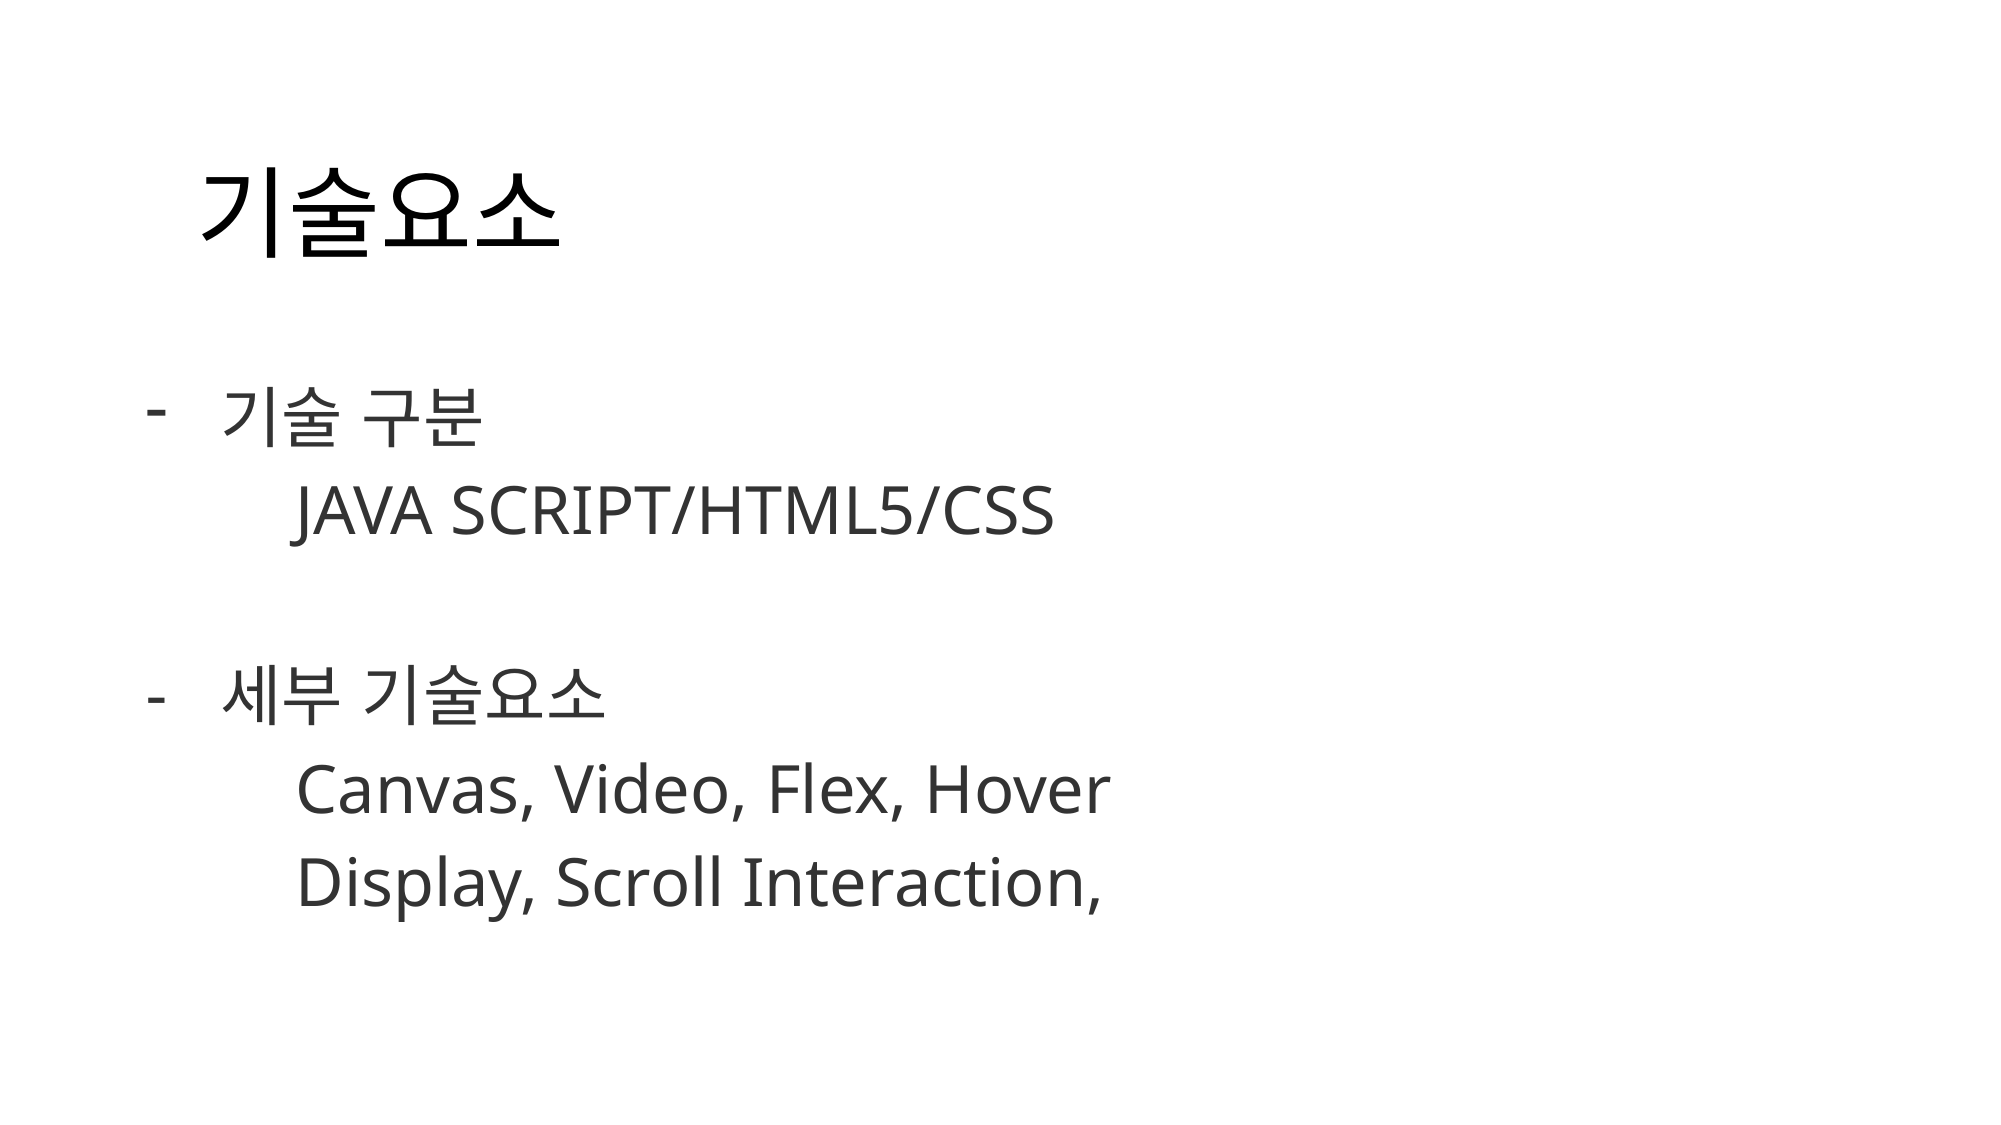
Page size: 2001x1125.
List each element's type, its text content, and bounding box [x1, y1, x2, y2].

subtitle 기술 구분 JAVA SCRIPT/HTML5/CSS 세부 기술요소 Canvas, Video, Flex, Hover Display, Scroll Interaction, [130, 377, 1870, 944]
title 기술요소 [181, 133, 1750, 280]
